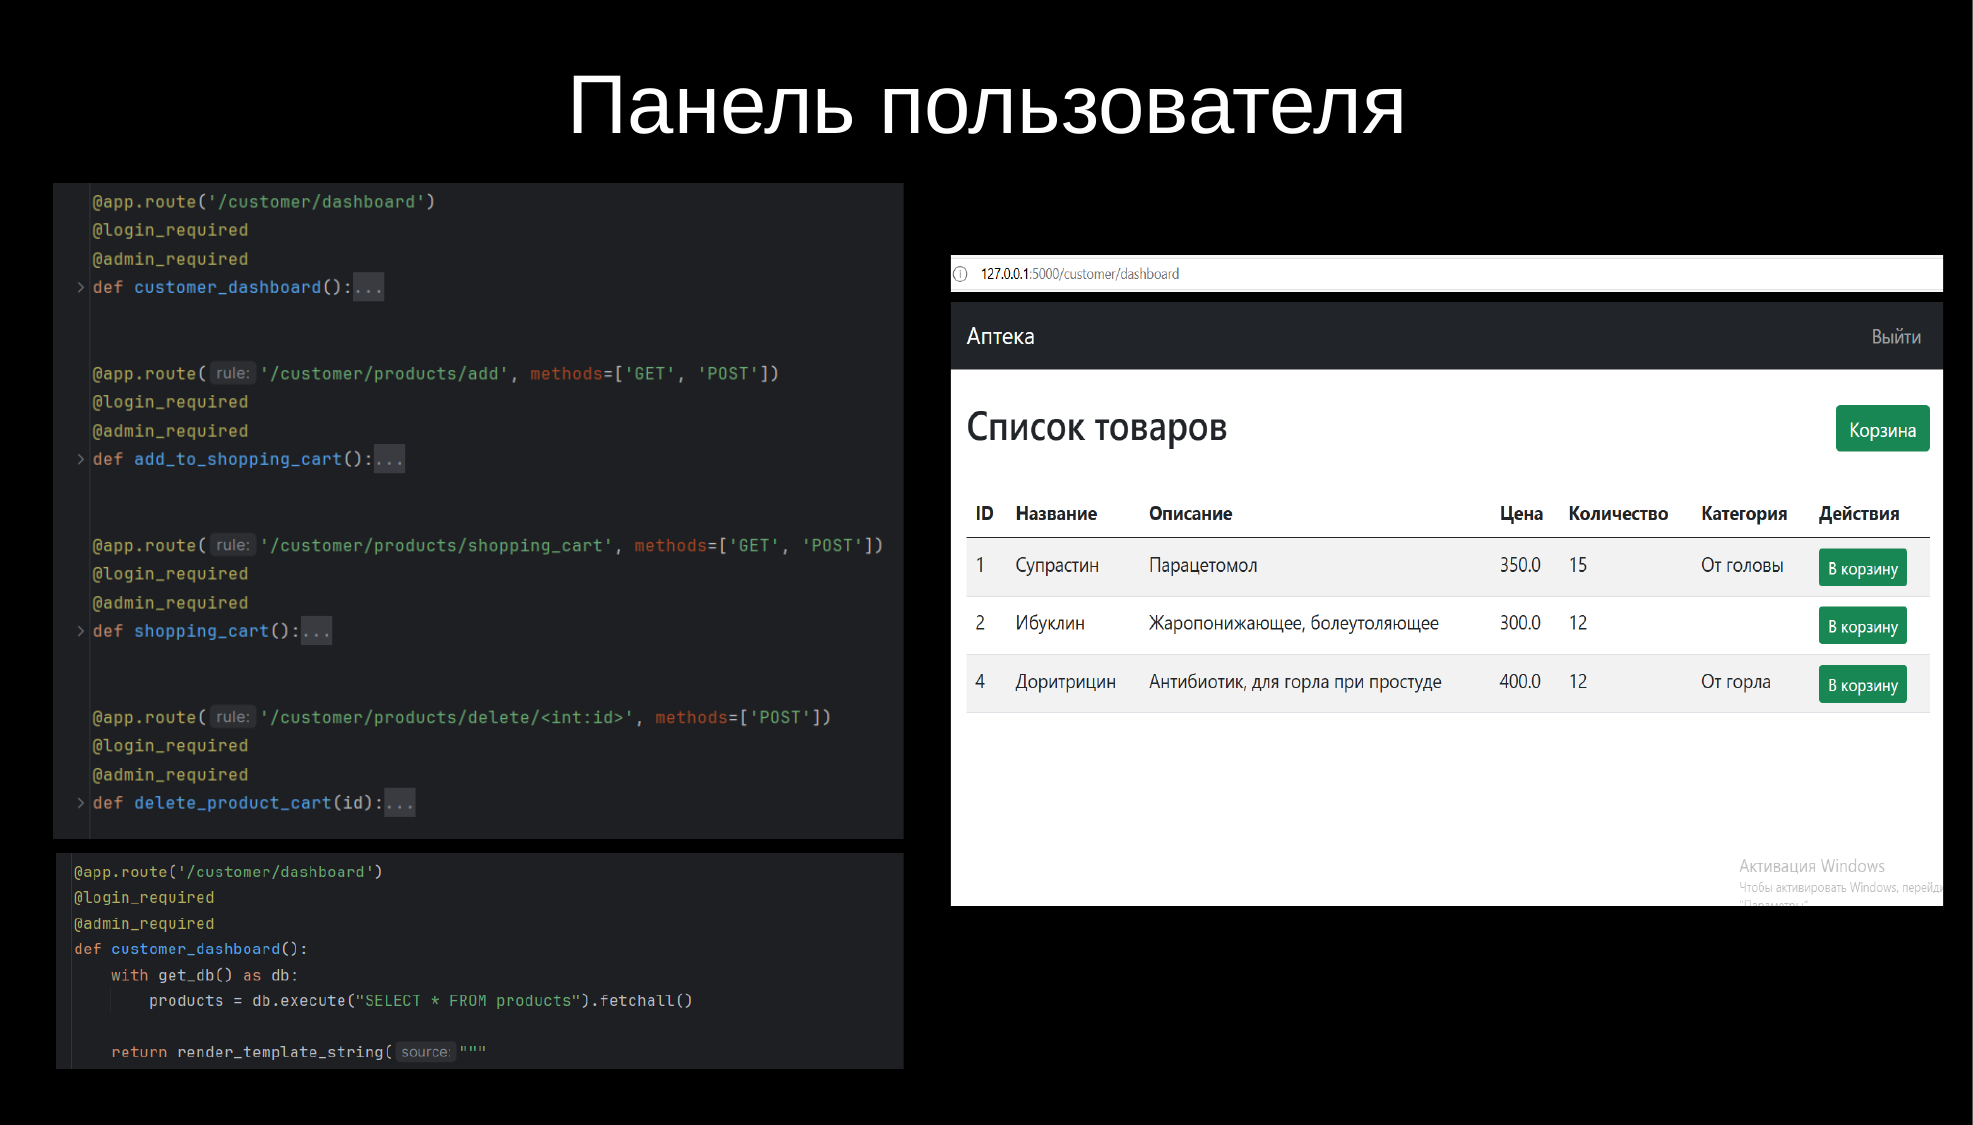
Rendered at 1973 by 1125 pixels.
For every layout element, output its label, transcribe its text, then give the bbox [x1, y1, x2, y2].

title Панель пользователя [112, 42, 1888, 159]
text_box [52, 183, 904, 1070]
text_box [950, 255, 1944, 906]
